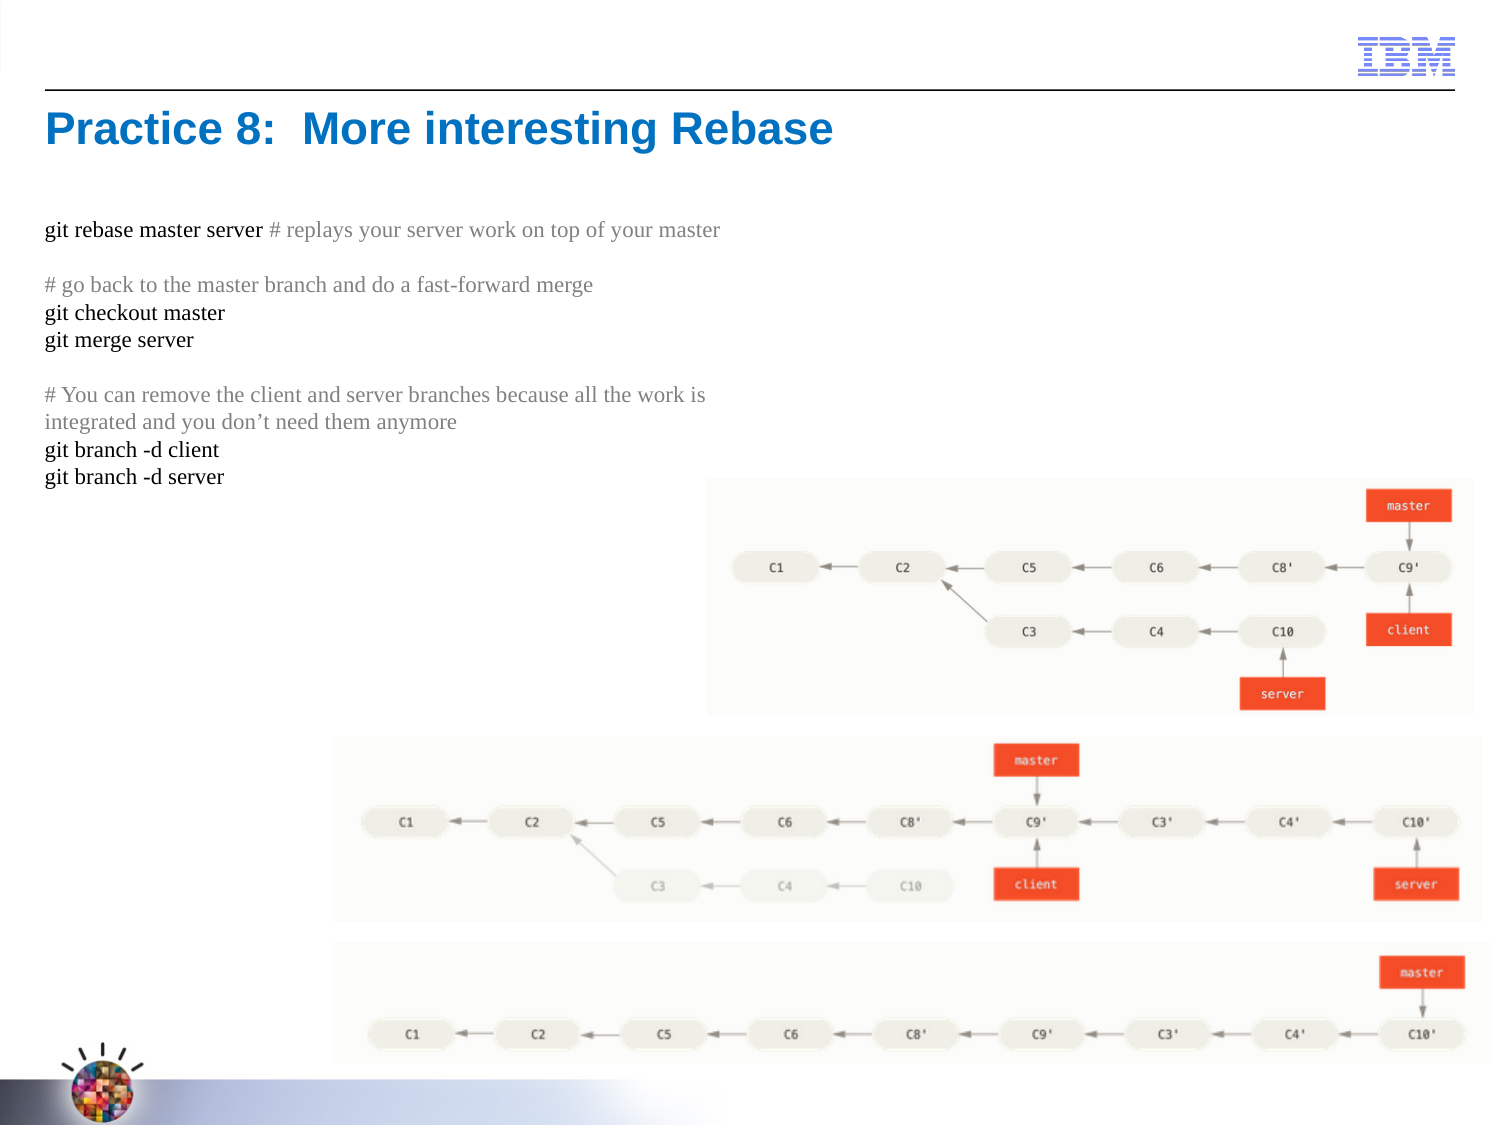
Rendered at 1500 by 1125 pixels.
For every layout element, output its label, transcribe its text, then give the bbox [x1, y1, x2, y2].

text_box git rebase master server # replays your server work on top of your master # go back to the master branch and do a fast-forward merge git checkout master git merge server # You can remove the client and server branches because all the work is integrated and you don’t need them anymore git branch -d client git branch -d server [29, 207, 748, 497]
picture [706, 478, 1473, 716]
picture [1358, 37, 1455, 76]
picture [332, 736, 1483, 922]
picture [0, 942, 1493, 1125]
title Practice 8: More interesting Rebase [29, 97, 1456, 160]
